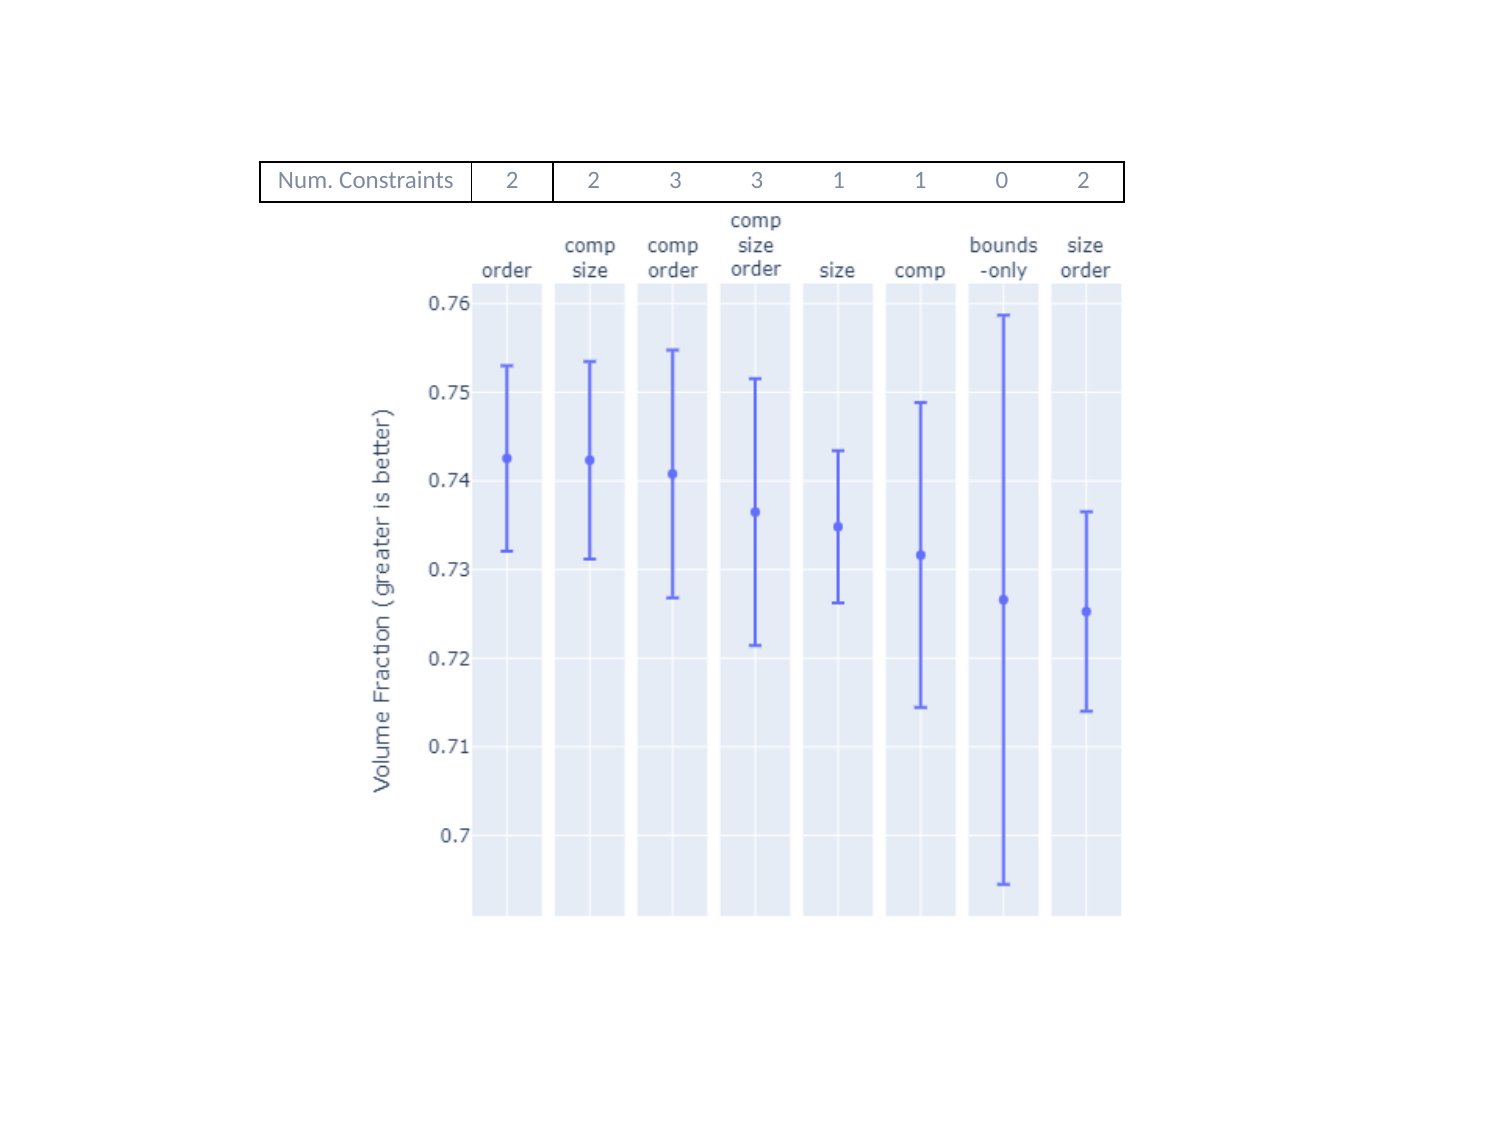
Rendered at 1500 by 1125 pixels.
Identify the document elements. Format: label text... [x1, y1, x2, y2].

table_header 2 [472, 163, 552, 201]
table_header 1 [798, 163, 880, 201]
table_header 2 [1043, 163, 1123, 201]
table_header 3 [635, 163, 716, 201]
table_header 3 [716, 163, 798, 201]
picture [366, 204, 1134, 921]
table_header 2 [554, 163, 635, 201]
table_header 0 [961, 163, 1043, 201]
table_header 1 [880, 163, 961, 201]
table_header Num. Constraints [261, 163, 471, 201]
